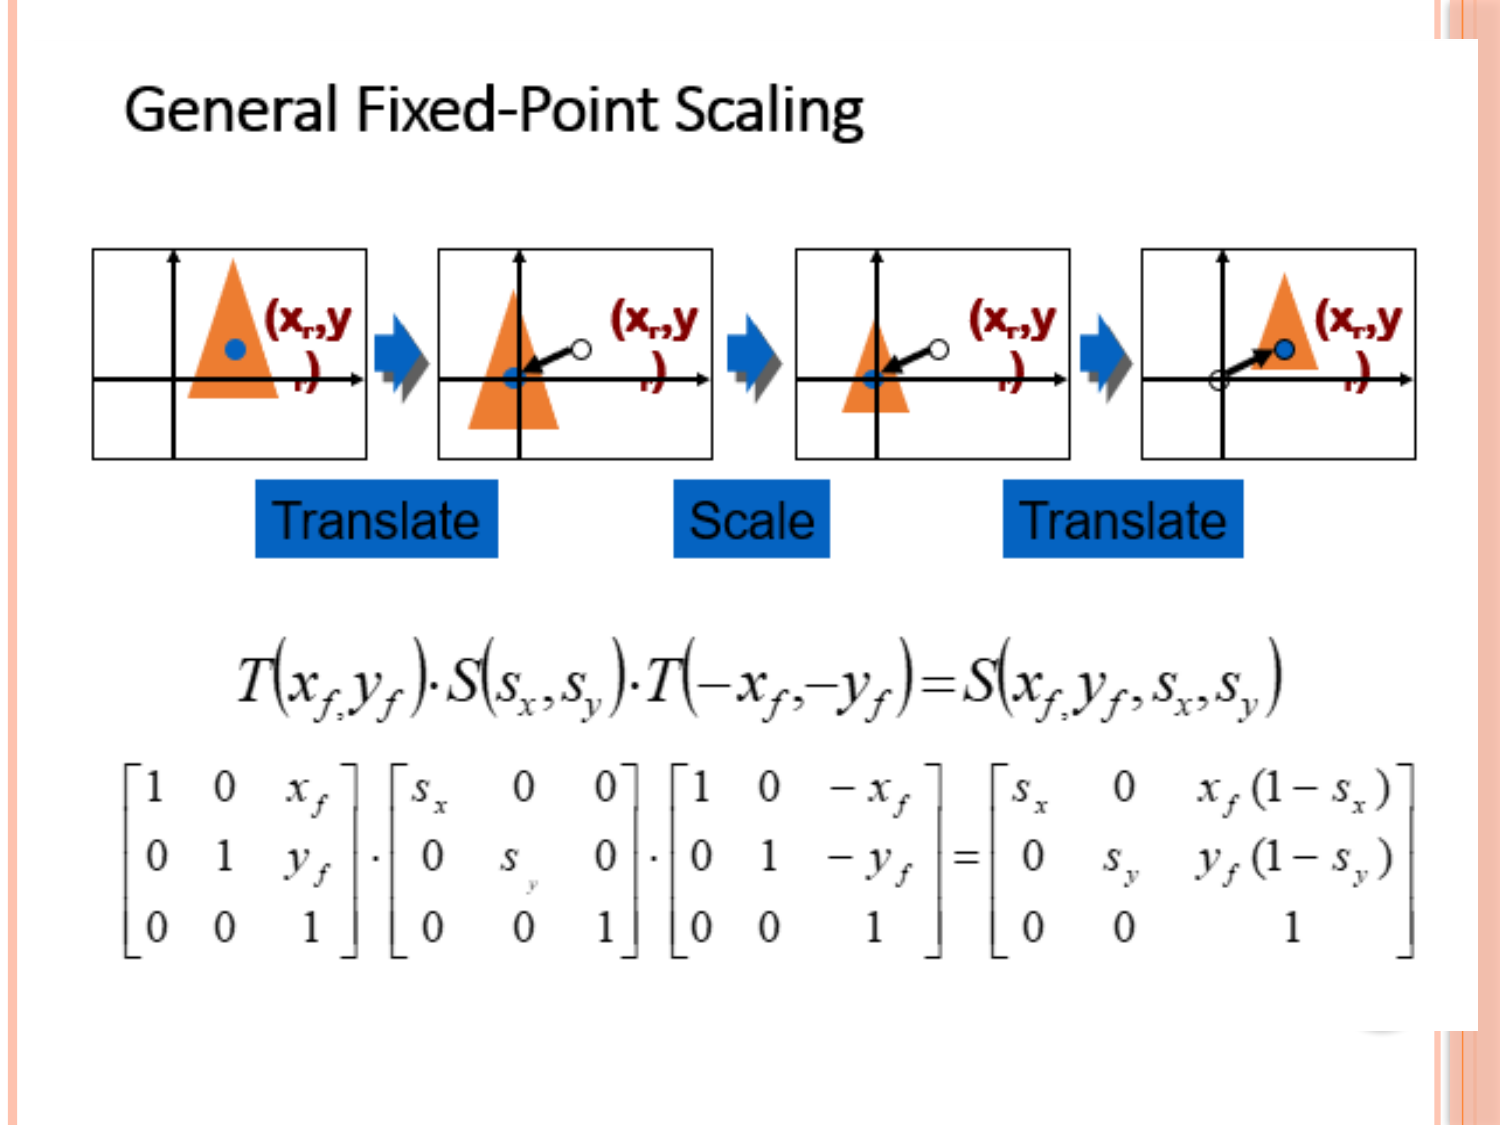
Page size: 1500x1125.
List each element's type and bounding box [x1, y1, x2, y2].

picture [34, 38, 1478, 1031]
